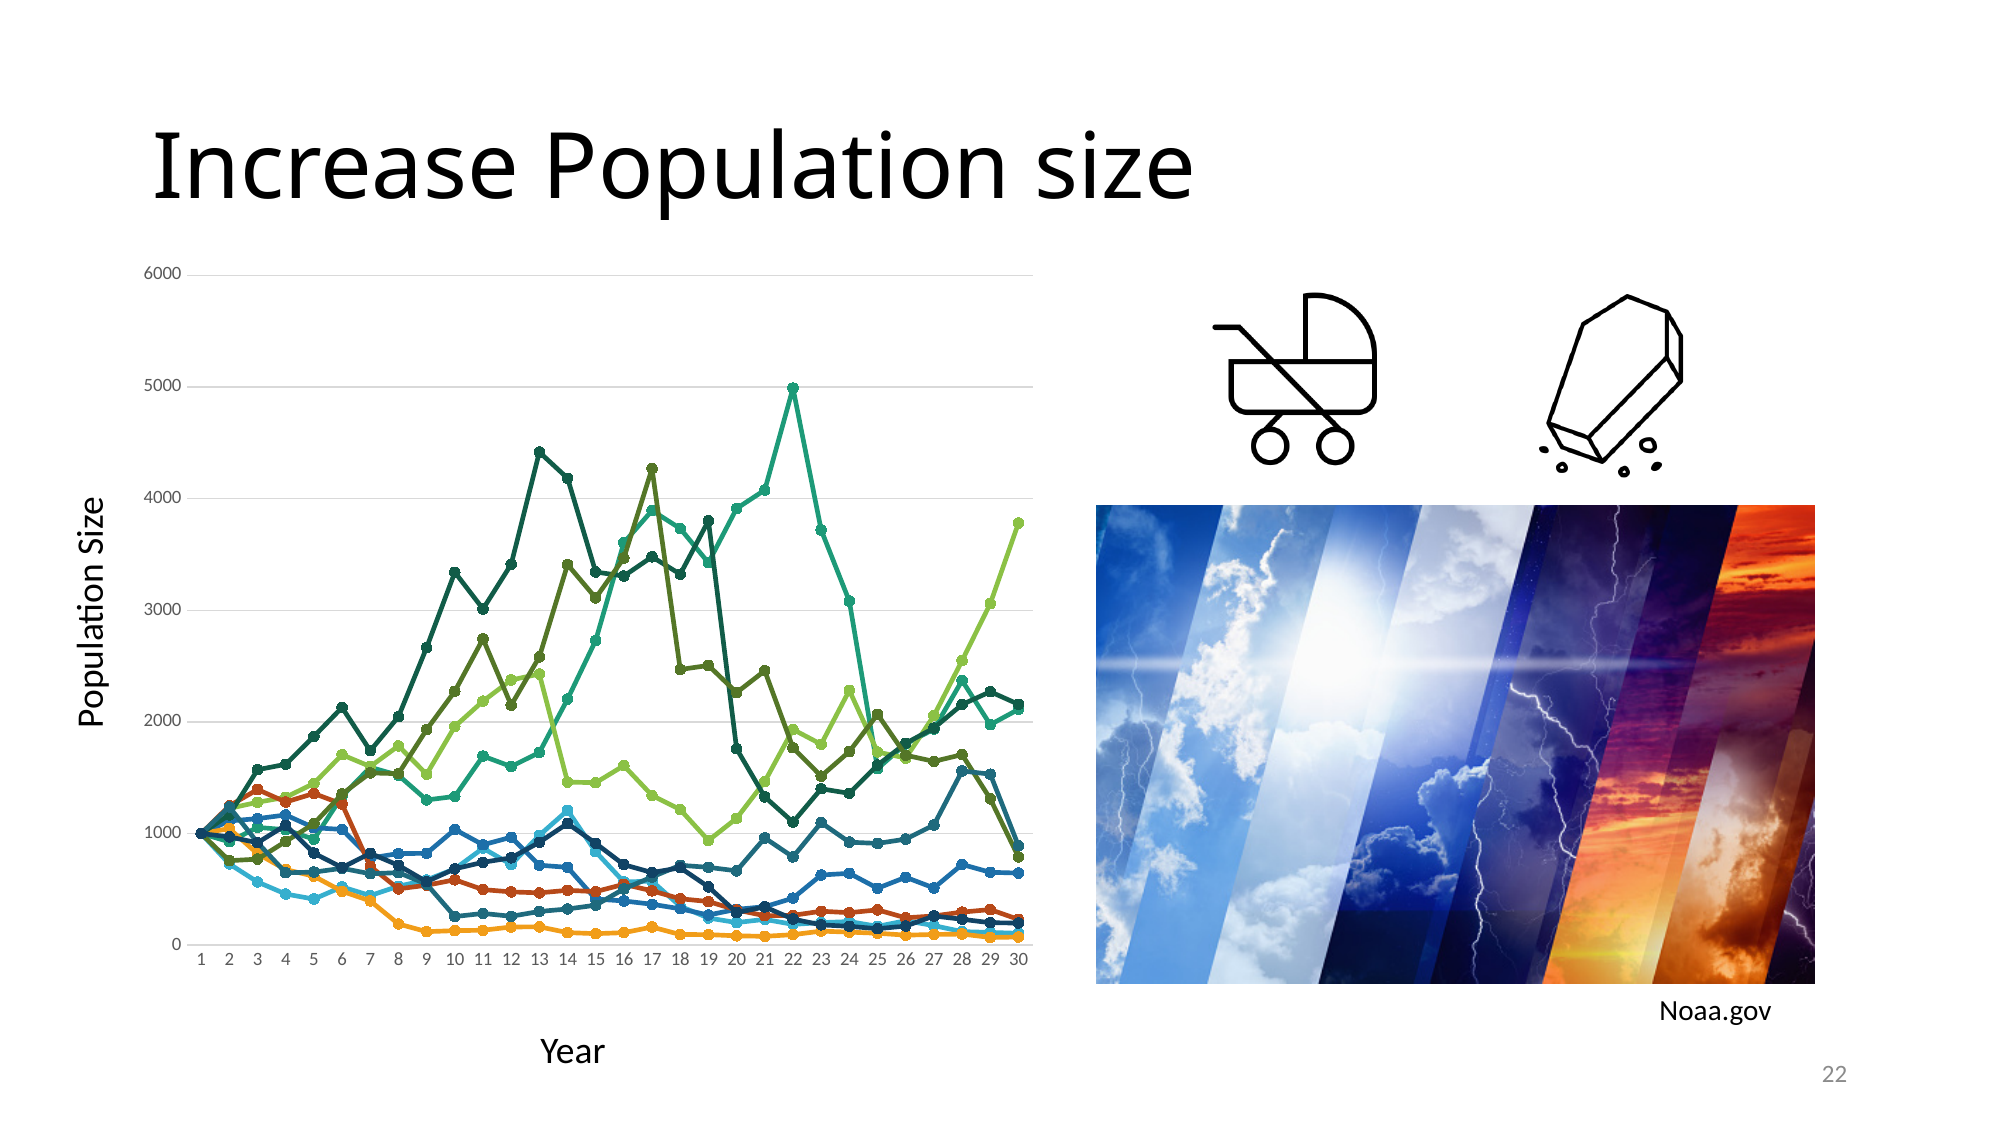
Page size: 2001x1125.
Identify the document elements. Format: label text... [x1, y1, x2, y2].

chart [125, 251, 1052, 985]
text_box Population Size [57, 482, 118, 743]
picture [1511, 281, 1715, 485]
slide_number 22 [1412, 1042, 1863, 1103]
picture [1096, 251, 1815, 984]
title Increase Population size [137, 59, 1863, 278]
text_box Noaa.gov [1644, 984, 1787, 1034]
text_box Year [525, 1018, 621, 1079]
